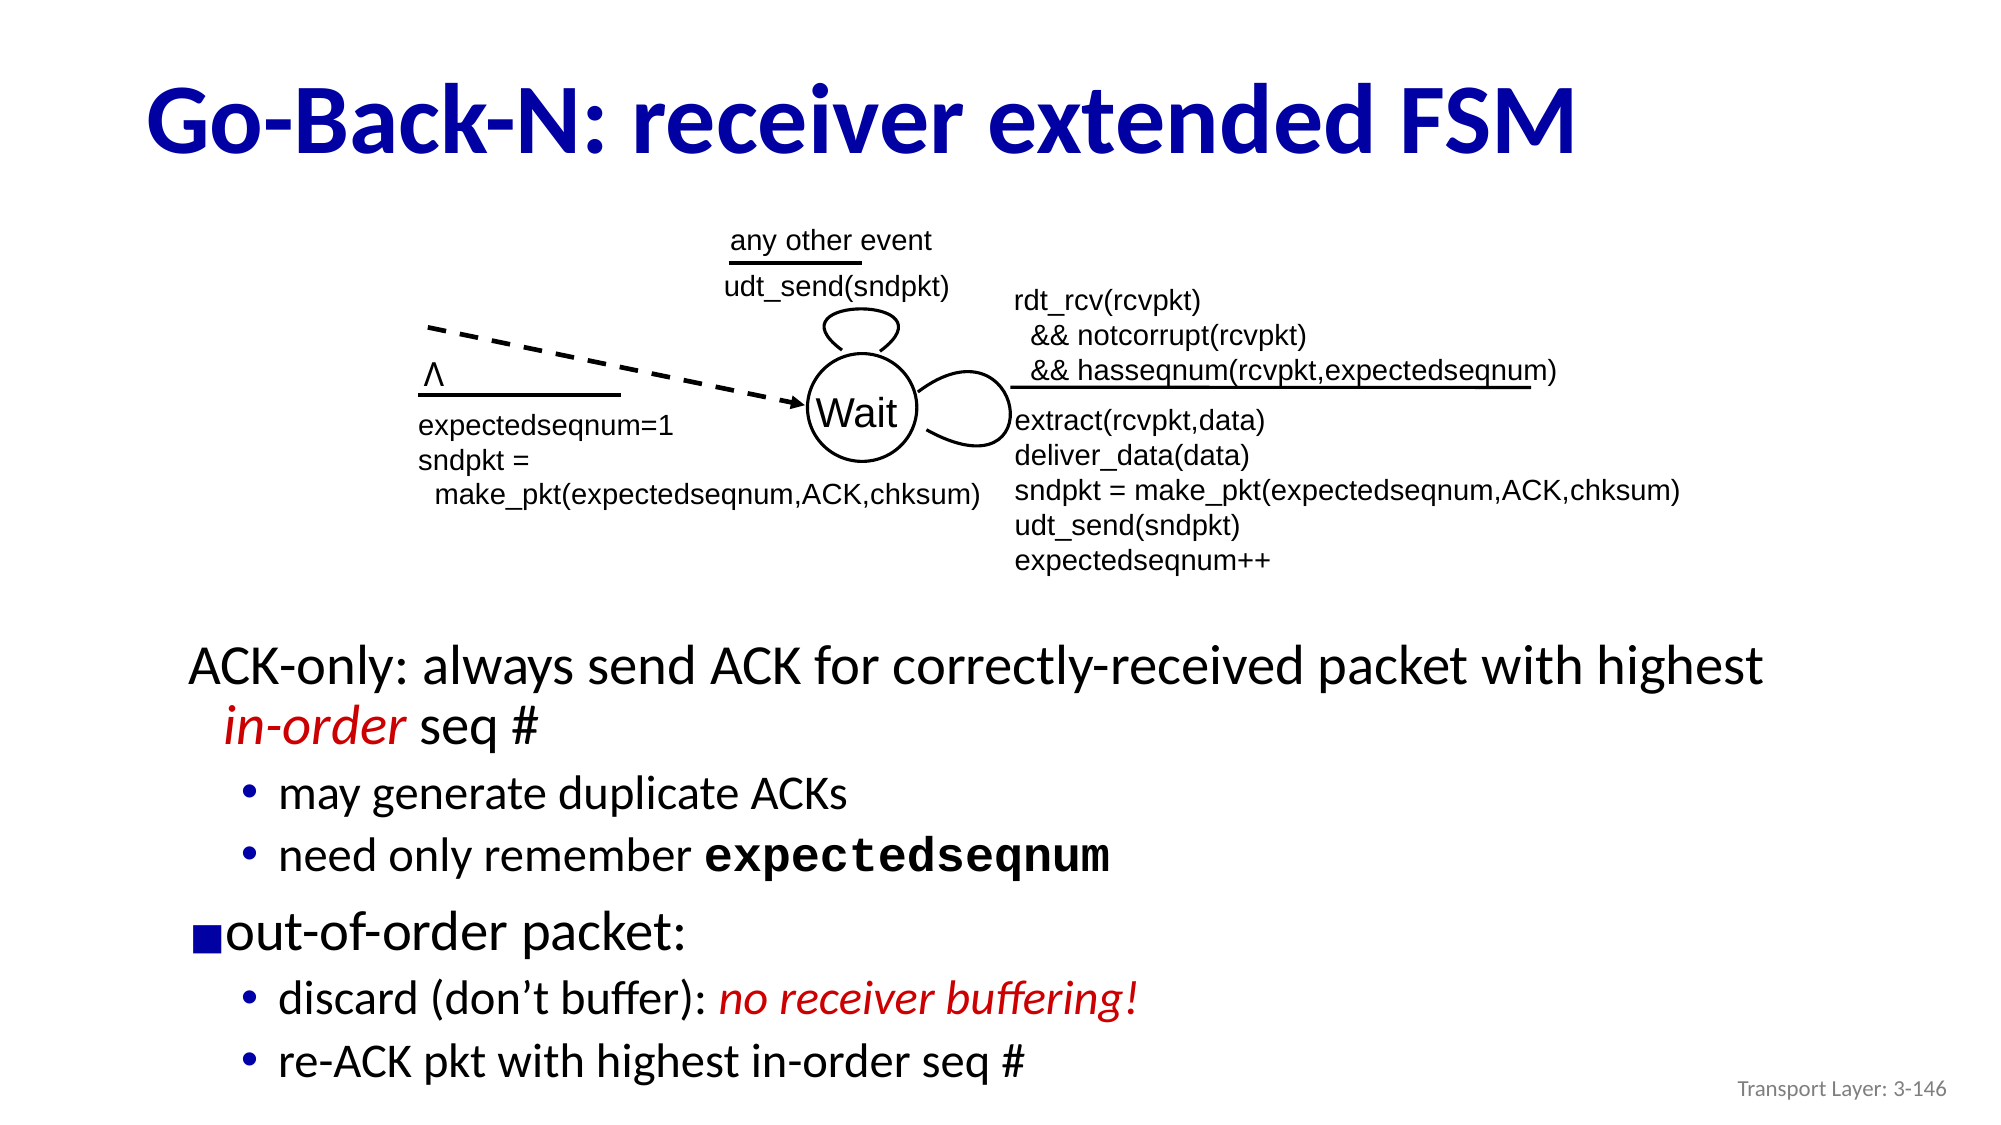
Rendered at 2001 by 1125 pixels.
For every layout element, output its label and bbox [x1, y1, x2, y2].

title [131, 47, 1952, 195]
text_box [998, 273, 1585, 367]
text_box [152, 627, 1846, 1097]
slide_number [1512, 1056, 1963, 1117]
text_box [403, 213, 1708, 560]
